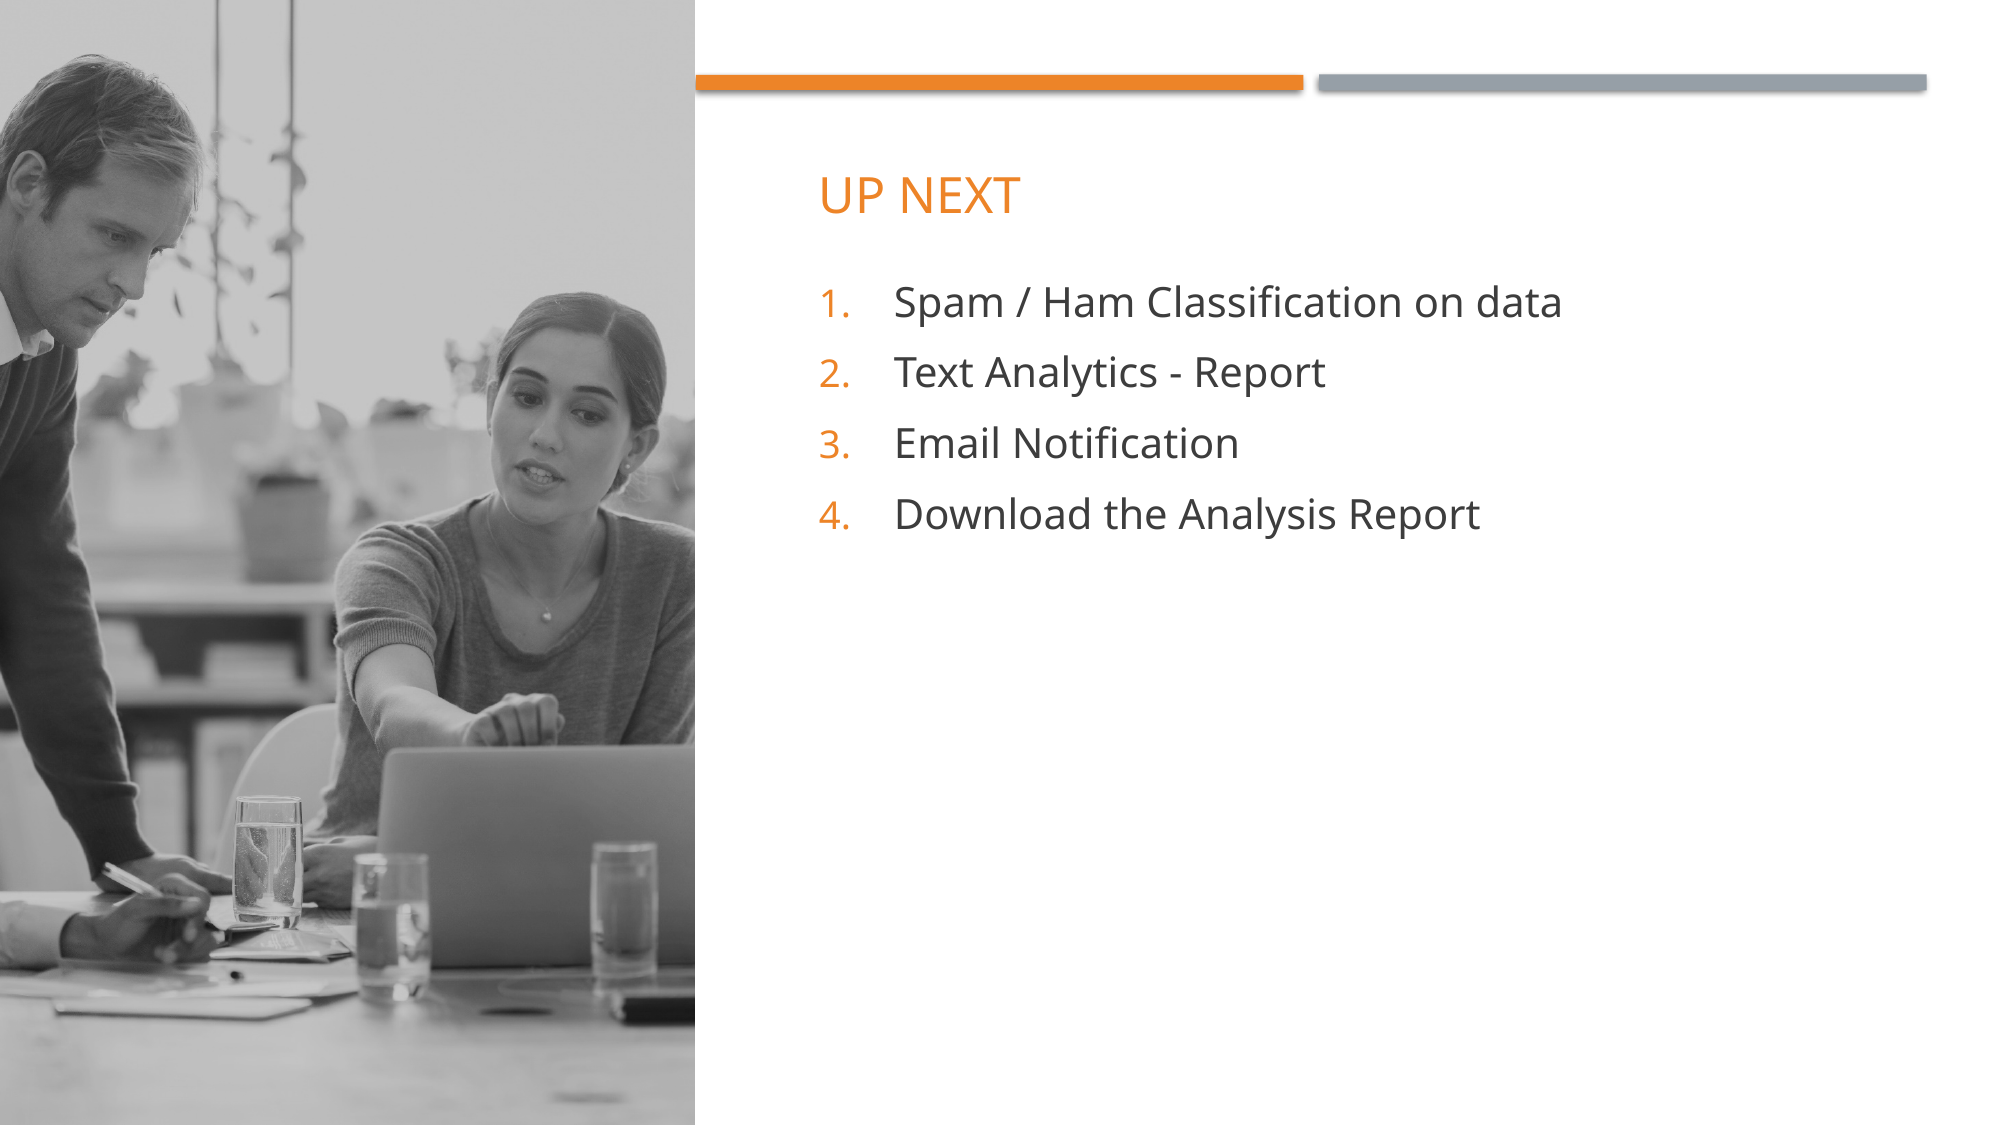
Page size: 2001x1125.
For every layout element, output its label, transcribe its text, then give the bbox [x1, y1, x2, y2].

list Spam / Ham Classification on data Text Analytics - Report Email Notification Download the Analysis Report [803, 267, 1895, 958]
title Up Next [803, 116, 1895, 232]
picture [0, 0, 695, 1125]
